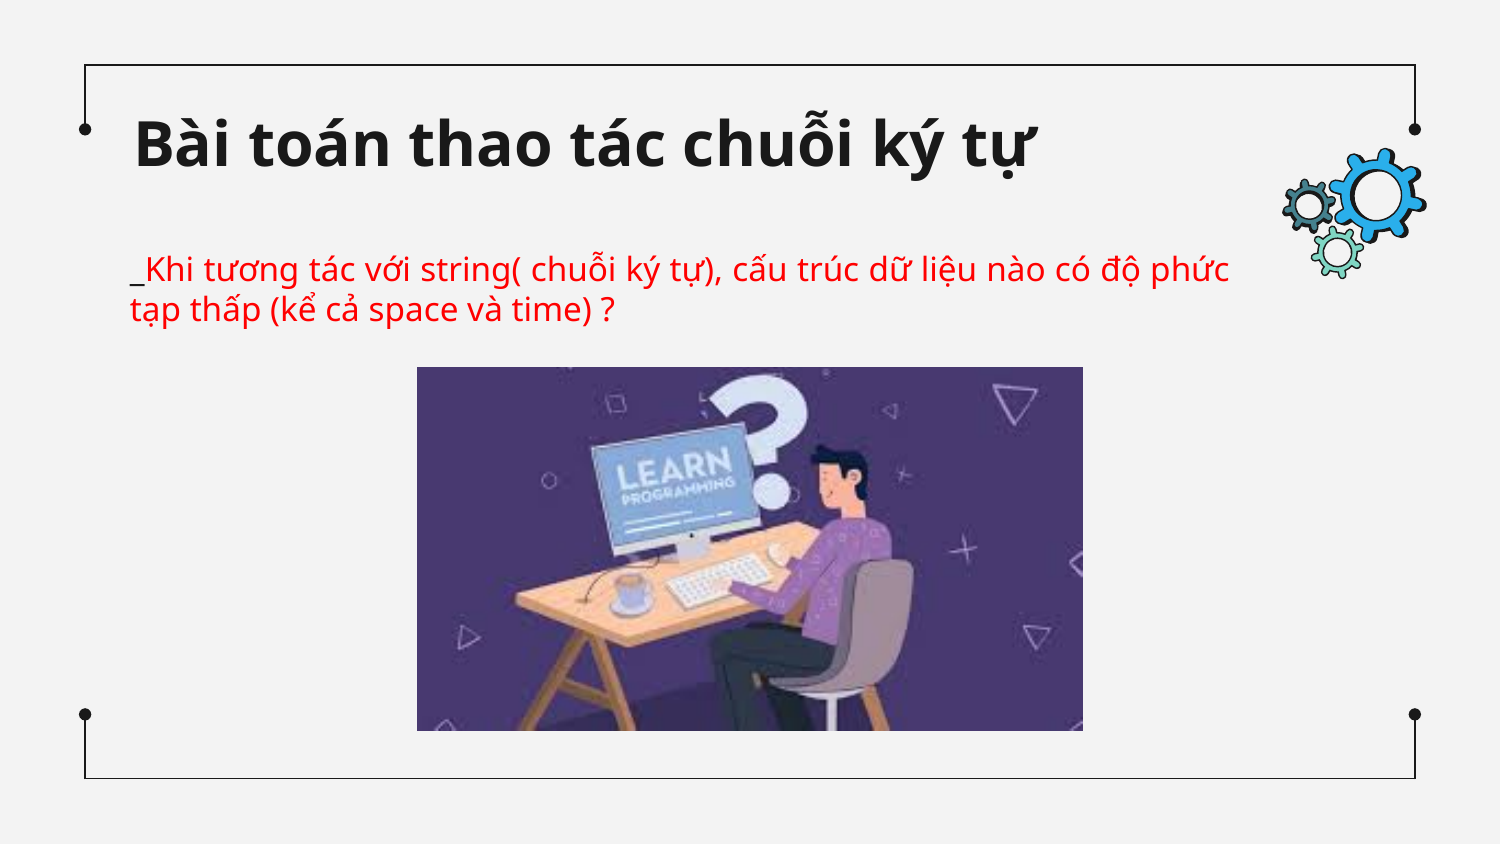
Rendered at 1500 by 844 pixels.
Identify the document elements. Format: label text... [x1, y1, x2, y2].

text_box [1281, 147, 1428, 280]
title Bài toán thao tác chuỗi ký tự [118, 88, 1383, 183]
picture [417, 366, 1083, 731]
subtitle _Khi tương tác với string( chuỗi ký tự), cấu trúc dữ liệu nào có độ phức tạp thấp (kể cả space và time) ? [115, 233, 1248, 351]
